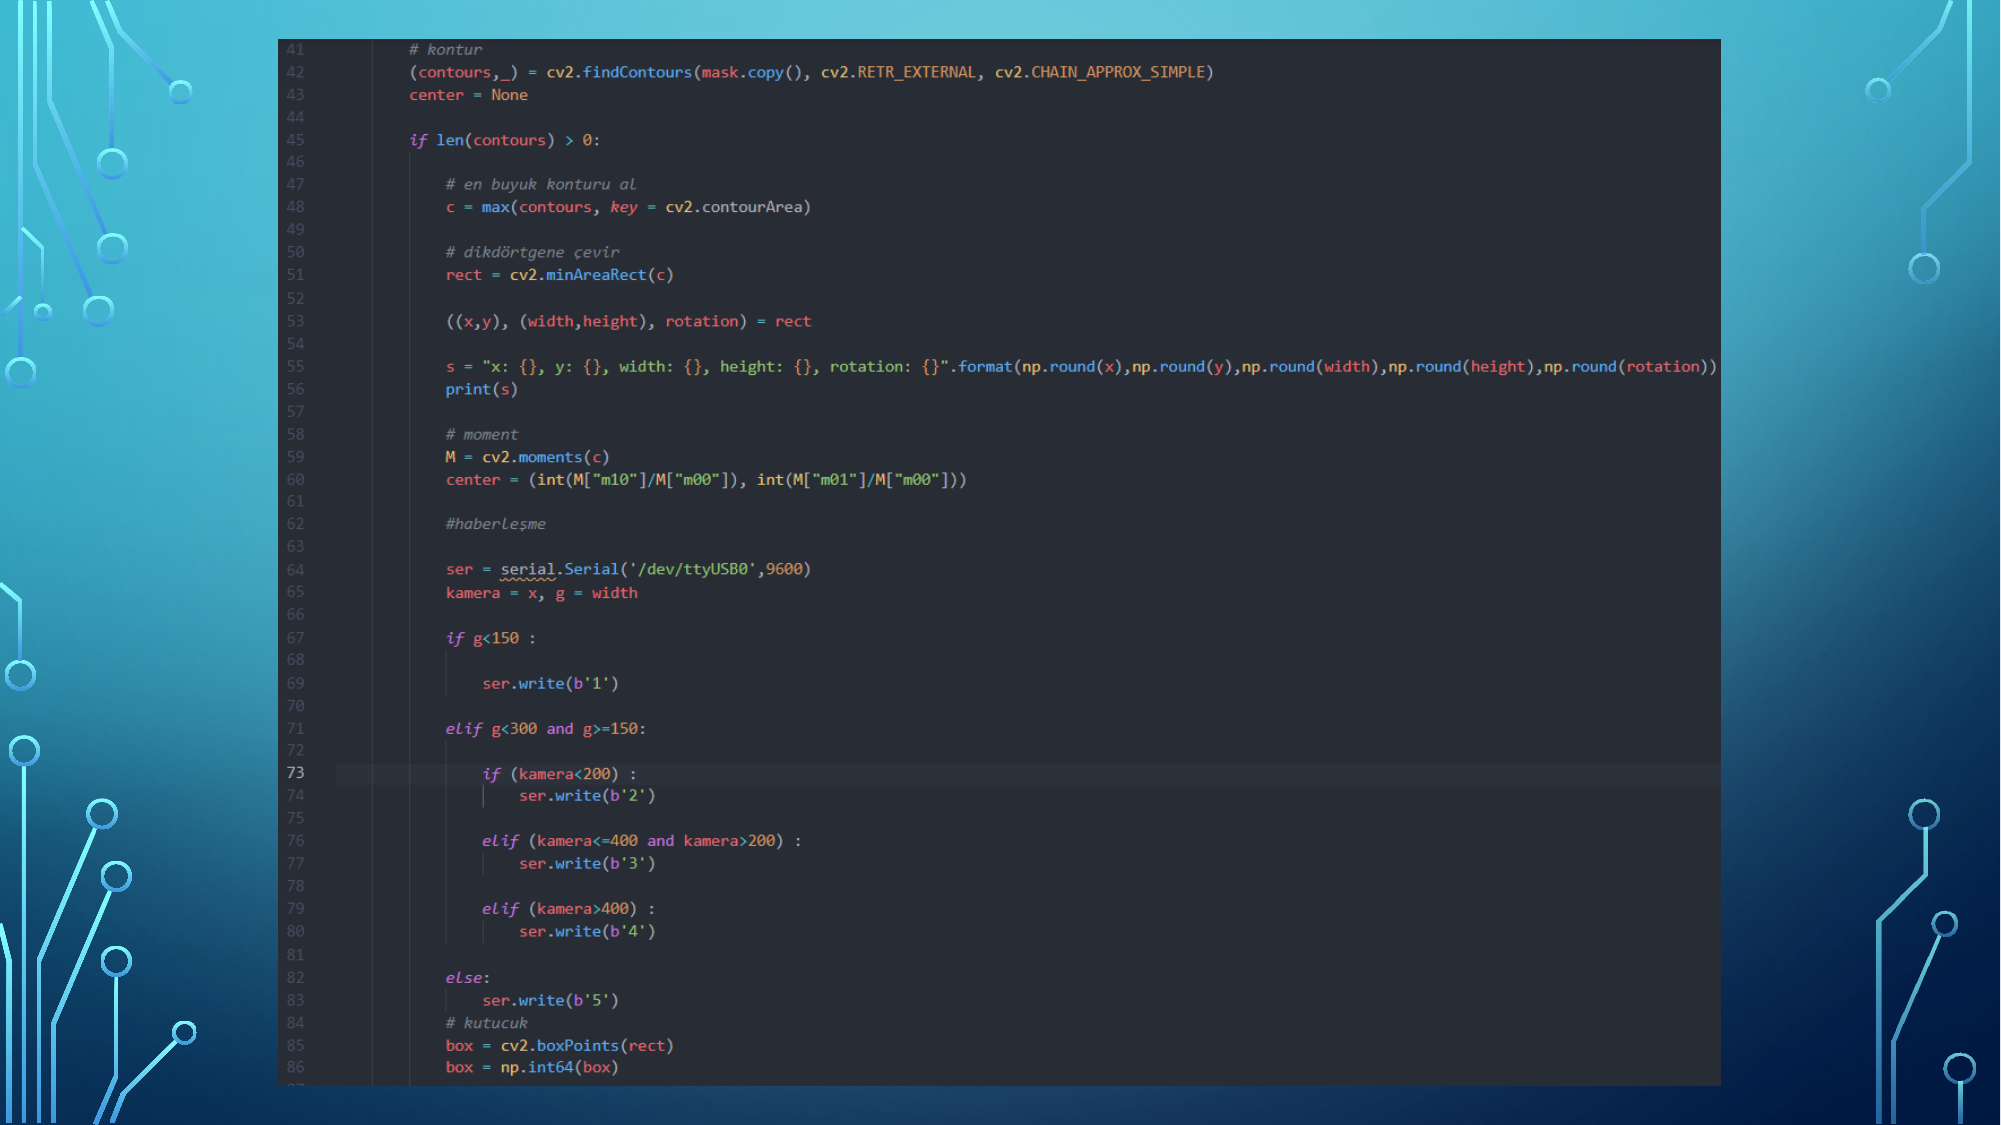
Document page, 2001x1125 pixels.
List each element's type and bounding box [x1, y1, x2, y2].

picture [278, 39, 1722, 1086]
